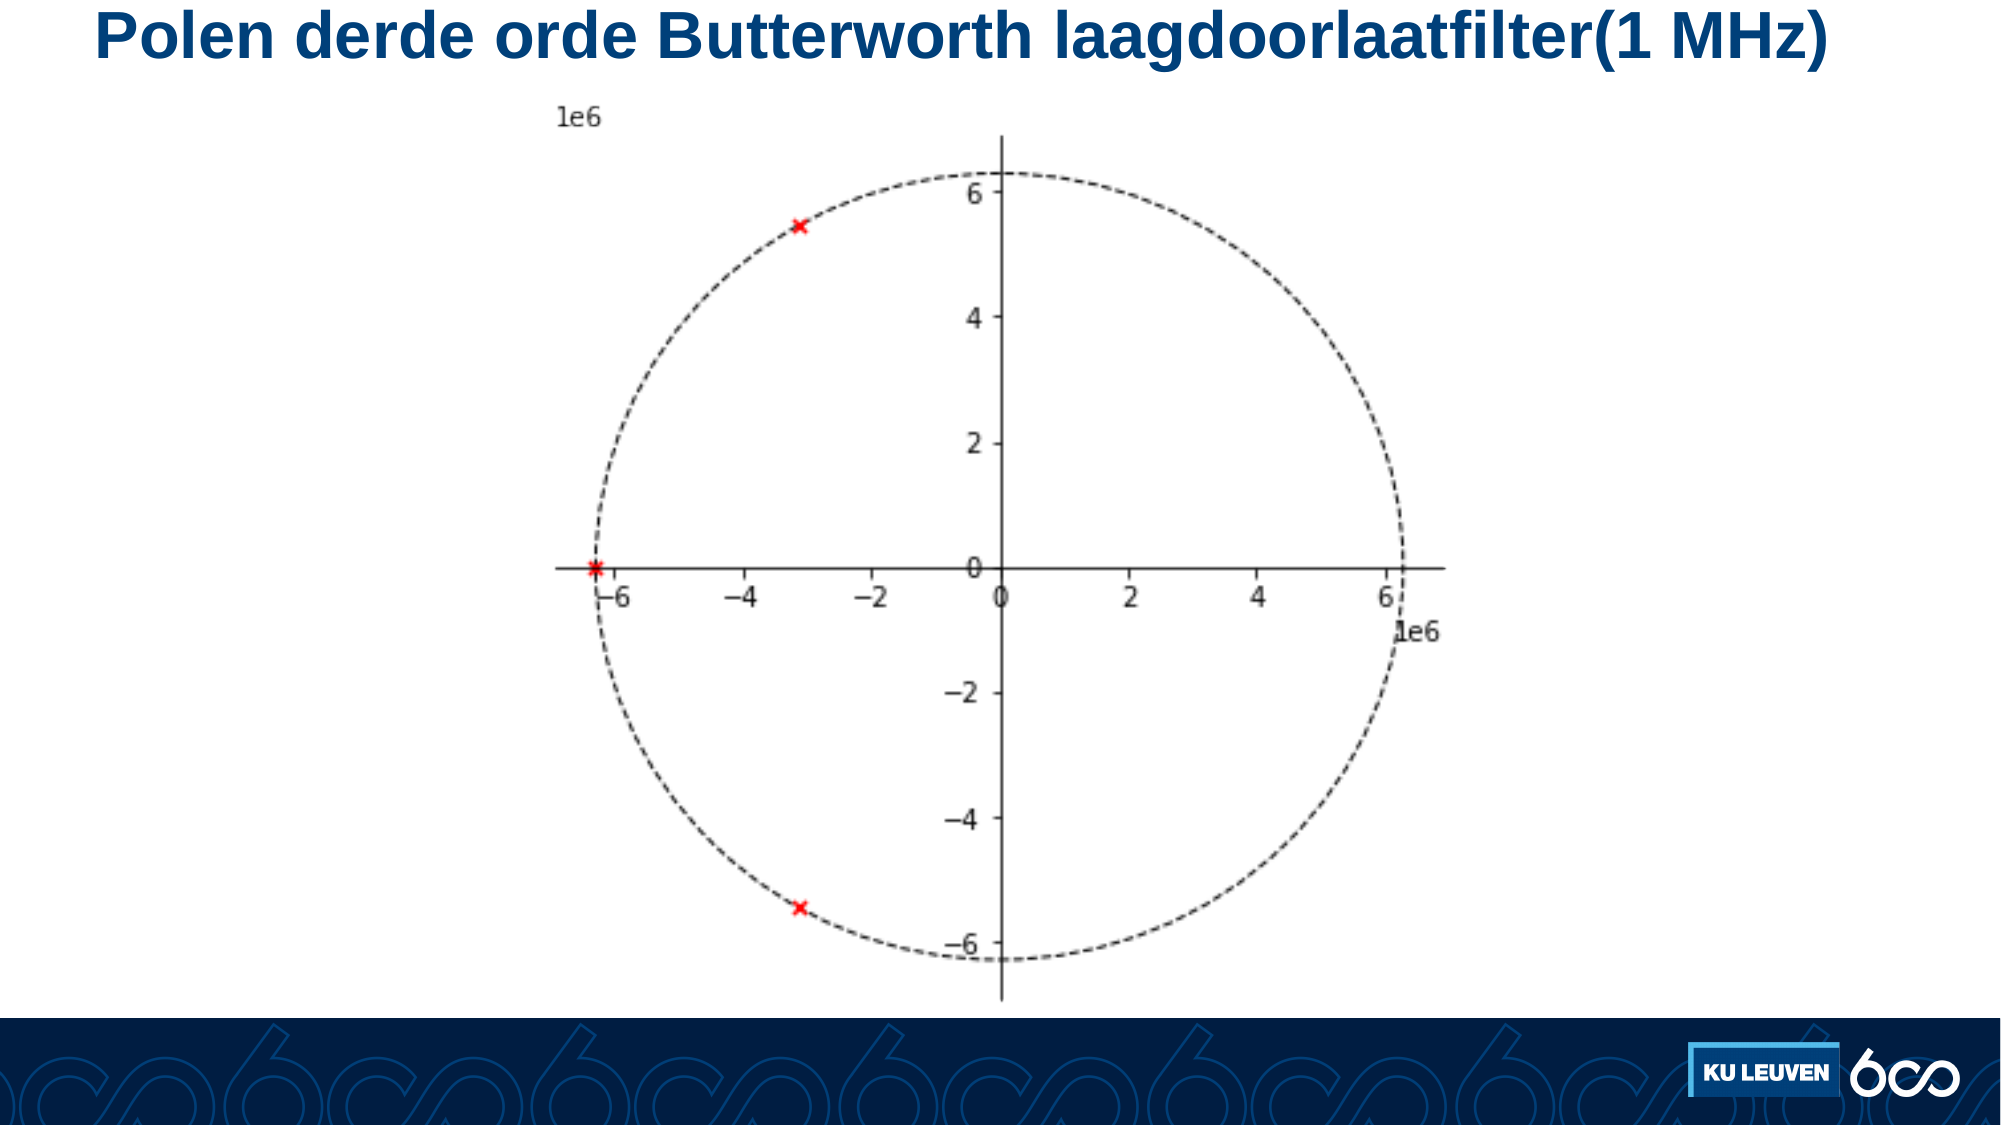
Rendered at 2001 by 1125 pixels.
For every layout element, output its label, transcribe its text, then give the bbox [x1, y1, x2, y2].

title Polen derde orde Butterworth laagdoorlaatfilter(1 MHz) [94, 0, 1906, 108]
picture [0, 88, 2001, 1125]
